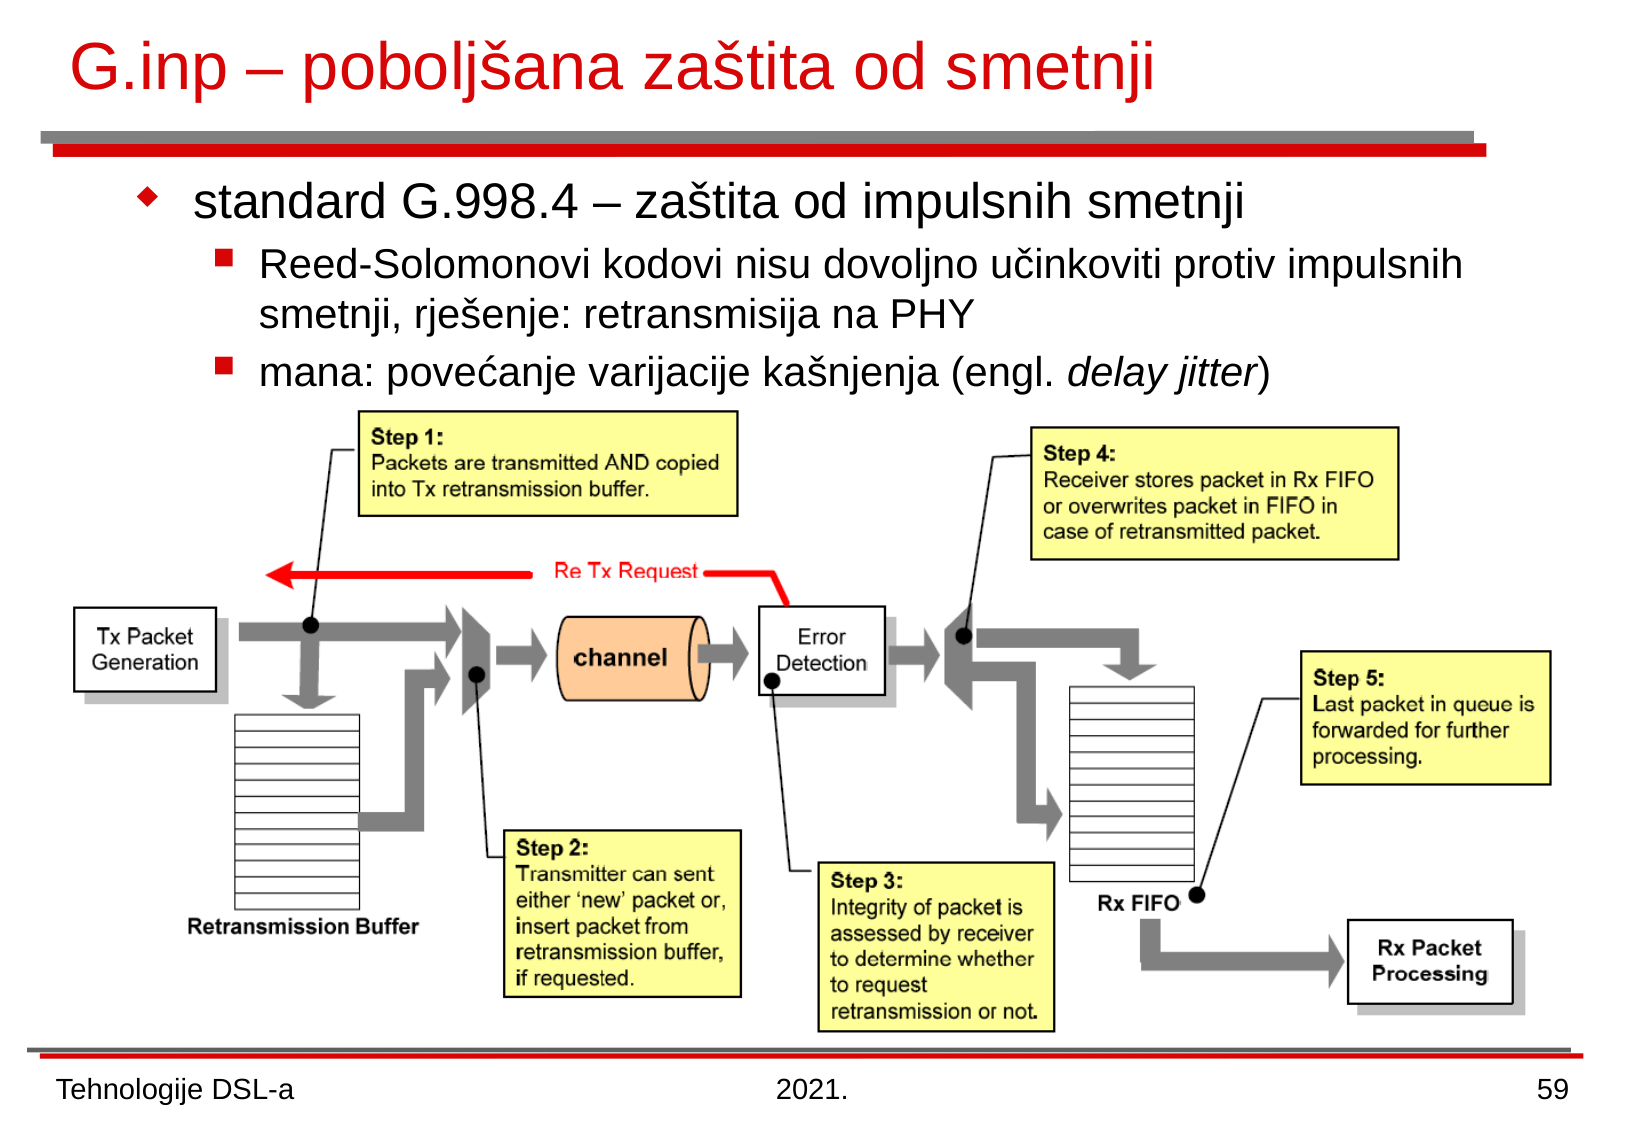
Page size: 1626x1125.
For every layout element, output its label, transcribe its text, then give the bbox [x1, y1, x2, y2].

slide_number 59 [1245, 1062, 1585, 1125]
slide_number 2021. [642, 1062, 982, 1125]
title G.inp – poboljšana zaštita od smetnji [53, 0, 1436, 126]
footer Tehnologije DSL-a [40, 1062, 556, 1125]
picture [71, 408, 1553, 1035]
list standard G.998.4 – zaštita od impulsnih smetnji Reed-Solomonovi kodovi nisu dovoljno učinkoviti protiv impulsnih smetnji, rješenje: retransmisija na PHY mana: povećanje varijacije kašnjenja (engl. delay jitter) [121, 160, 1504, 362]
